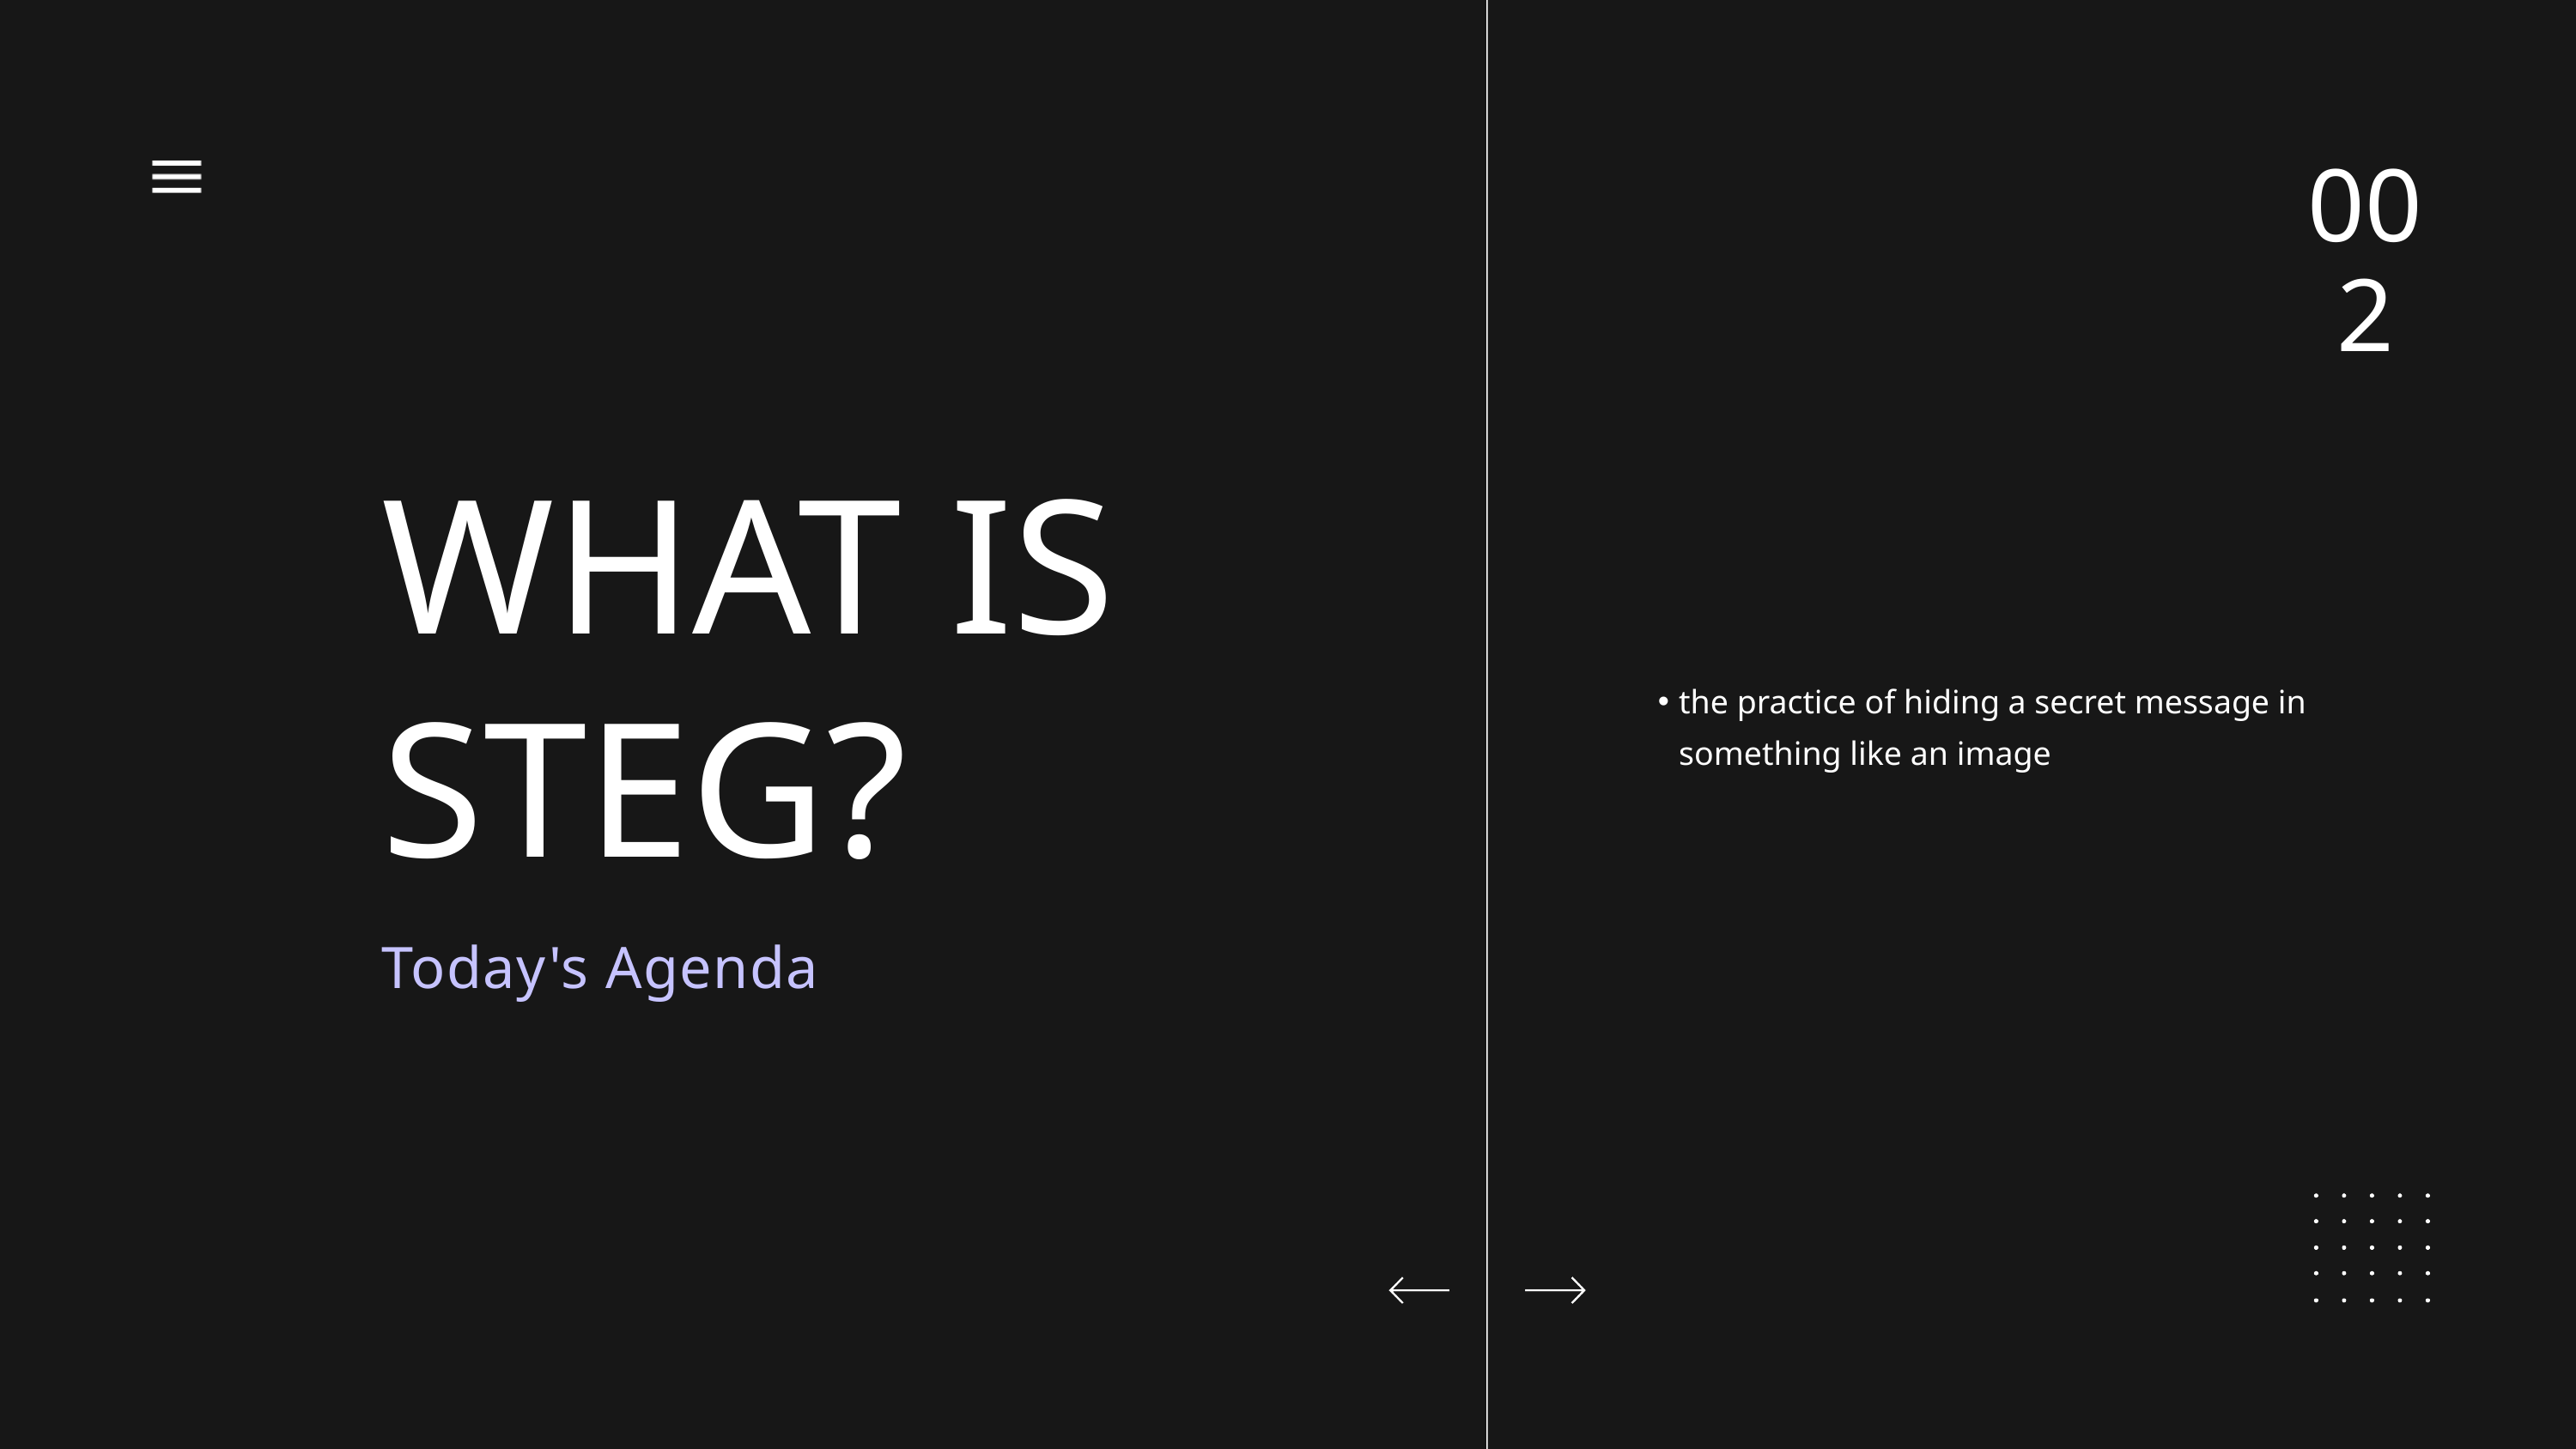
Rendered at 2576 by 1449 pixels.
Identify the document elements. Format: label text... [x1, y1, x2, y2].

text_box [381, 447, 1289, 1001]
text_box 002 [2286, 151, 2445, 373]
picture [144, 144, 210, 209]
picture [2310, 1191, 2432, 1304]
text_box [1388, 1276, 1587, 1304]
text_box the practice of hiding a secret message in something like an image [1637, 669, 2372, 773]
